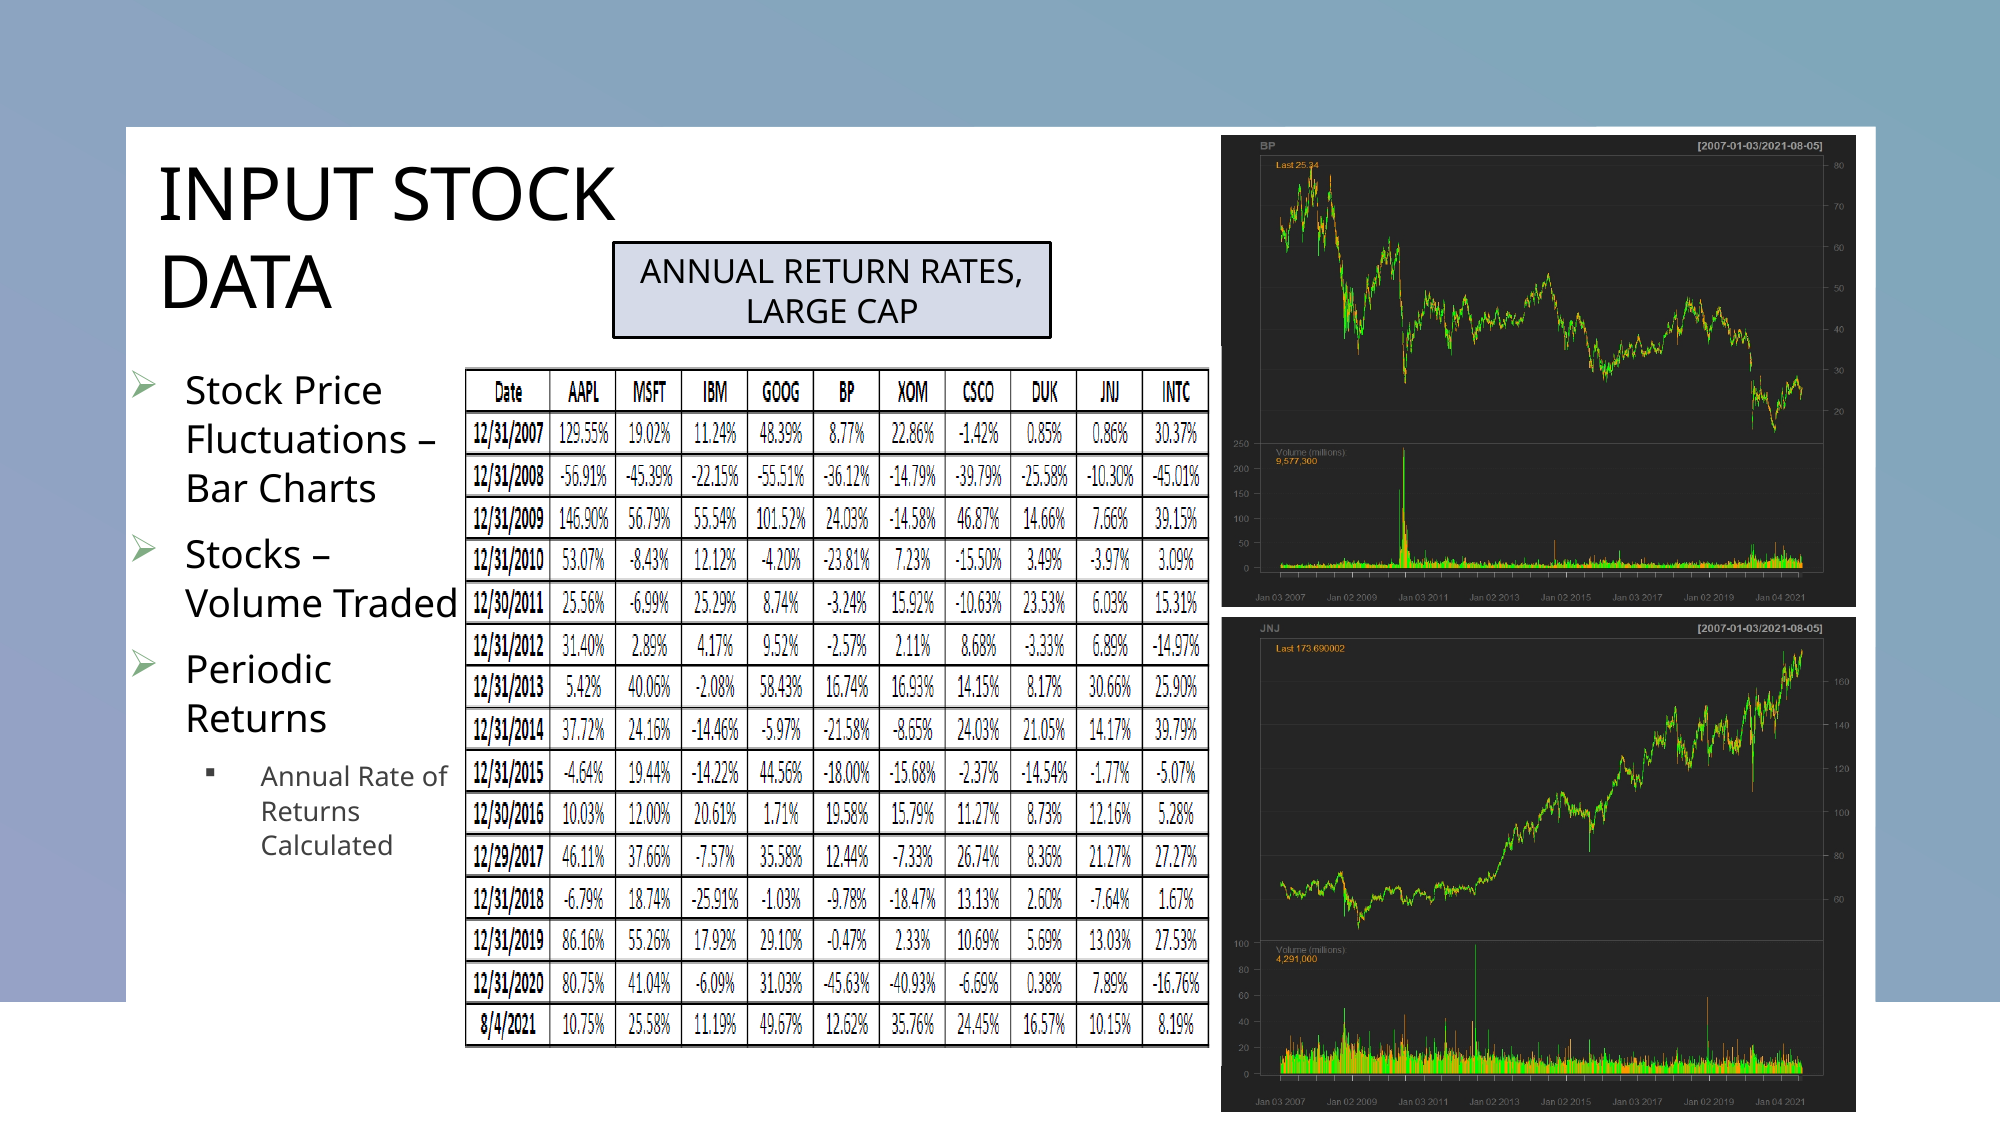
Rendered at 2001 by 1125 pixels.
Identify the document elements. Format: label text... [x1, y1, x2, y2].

title INPUT STOCK DATA [143, 138, 660, 331]
list Stock Price Fluctuations – Bar Charts Stocks – Volume Traded Periodic Returns Annual Rate of Returns Calculated [113, 356, 461, 880]
picture [461, 346, 1856, 1112]
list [1221, 135, 1856, 607]
text_box ANNUAL RETURN RATES, LARGE CAP [613, 242, 1051, 338]
